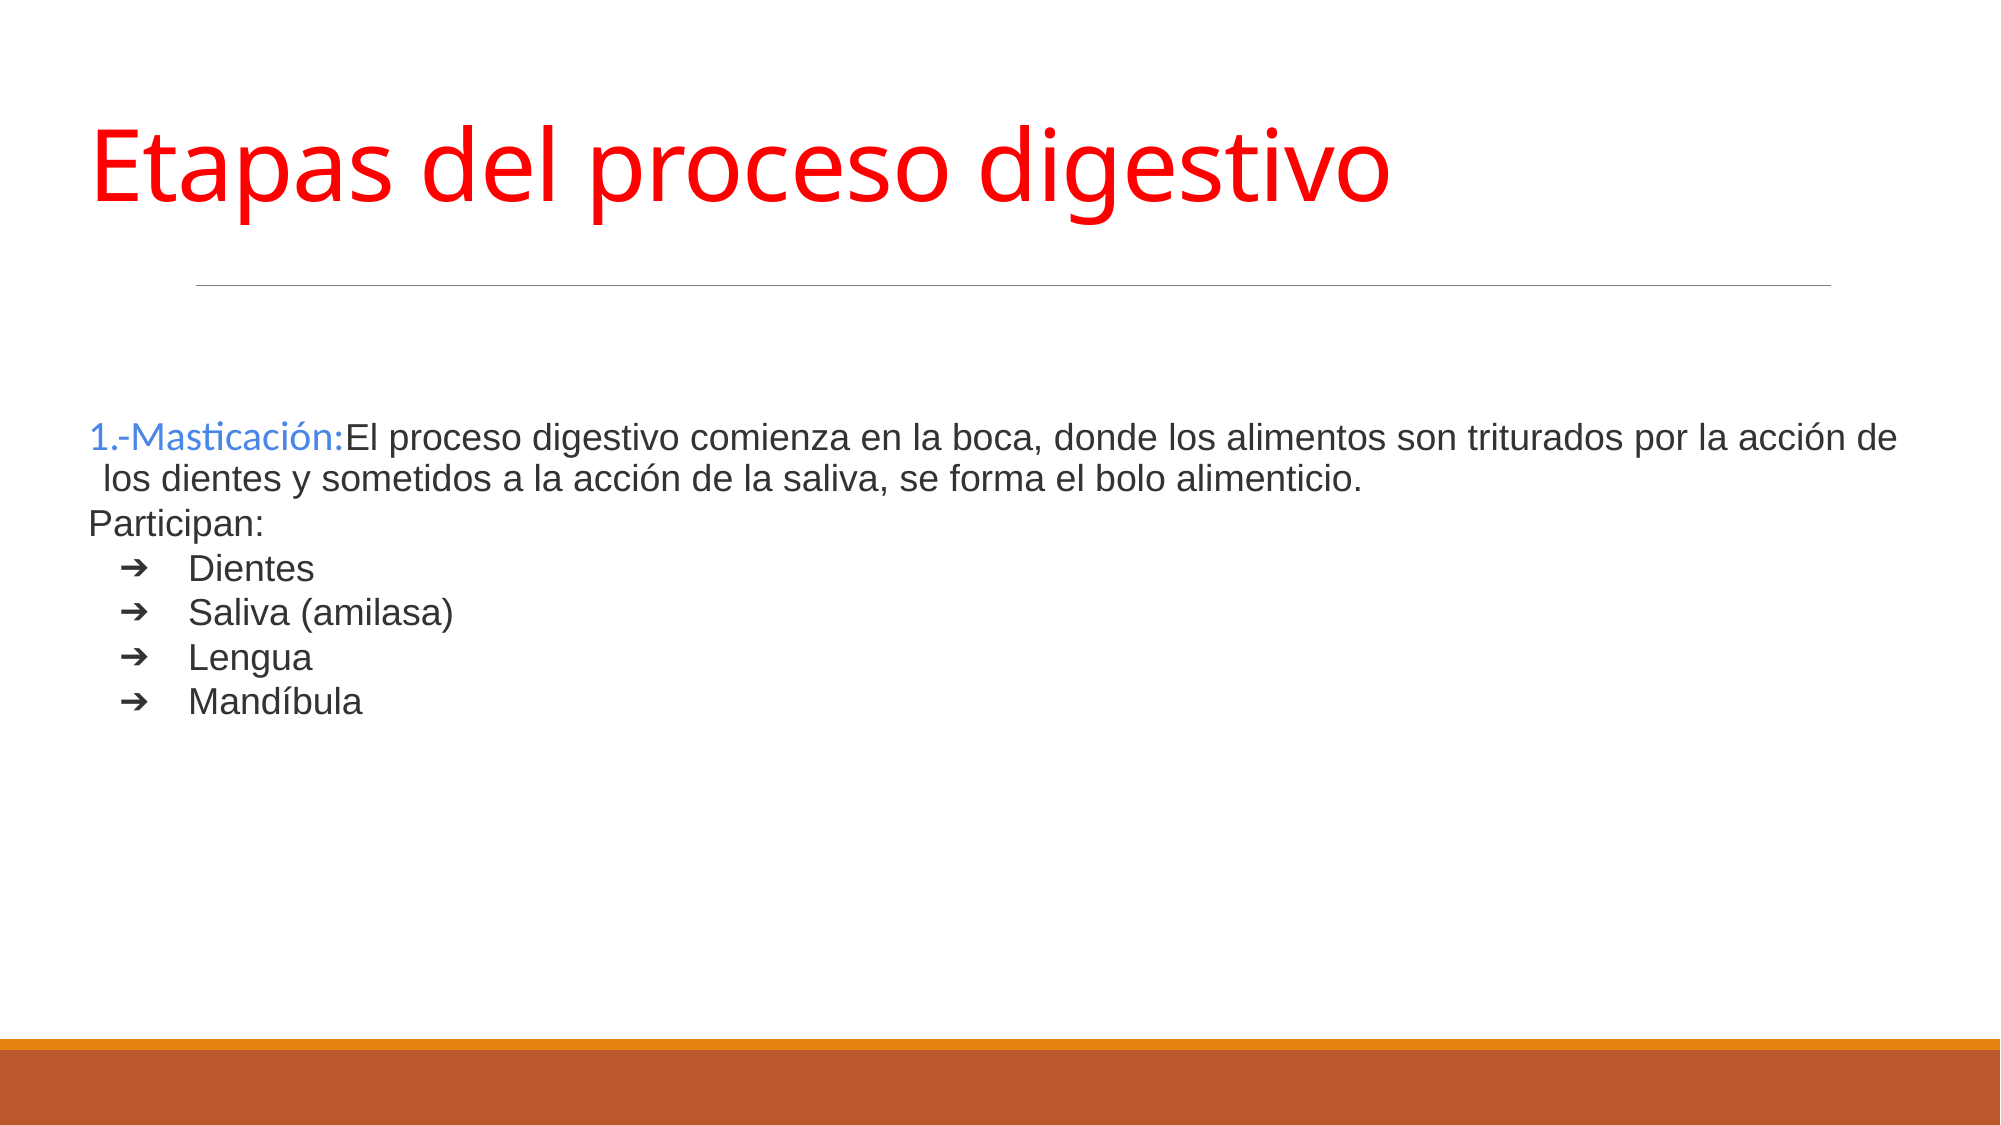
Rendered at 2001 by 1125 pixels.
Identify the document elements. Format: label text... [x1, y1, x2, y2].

title Etapas del proceso digestivo [68, 100, 1932, 276]
list 1.-Masticación:El proceso digestivo comienza en la boca, donde los alimentos son triturados por la acción de los dientes y sometidos a la acción de la saliva, se forma el bolo alimenticio. Participan: Dientes Saliva (amilasa) Lengua Mandíbula [68, 394, 1932, 1125]
